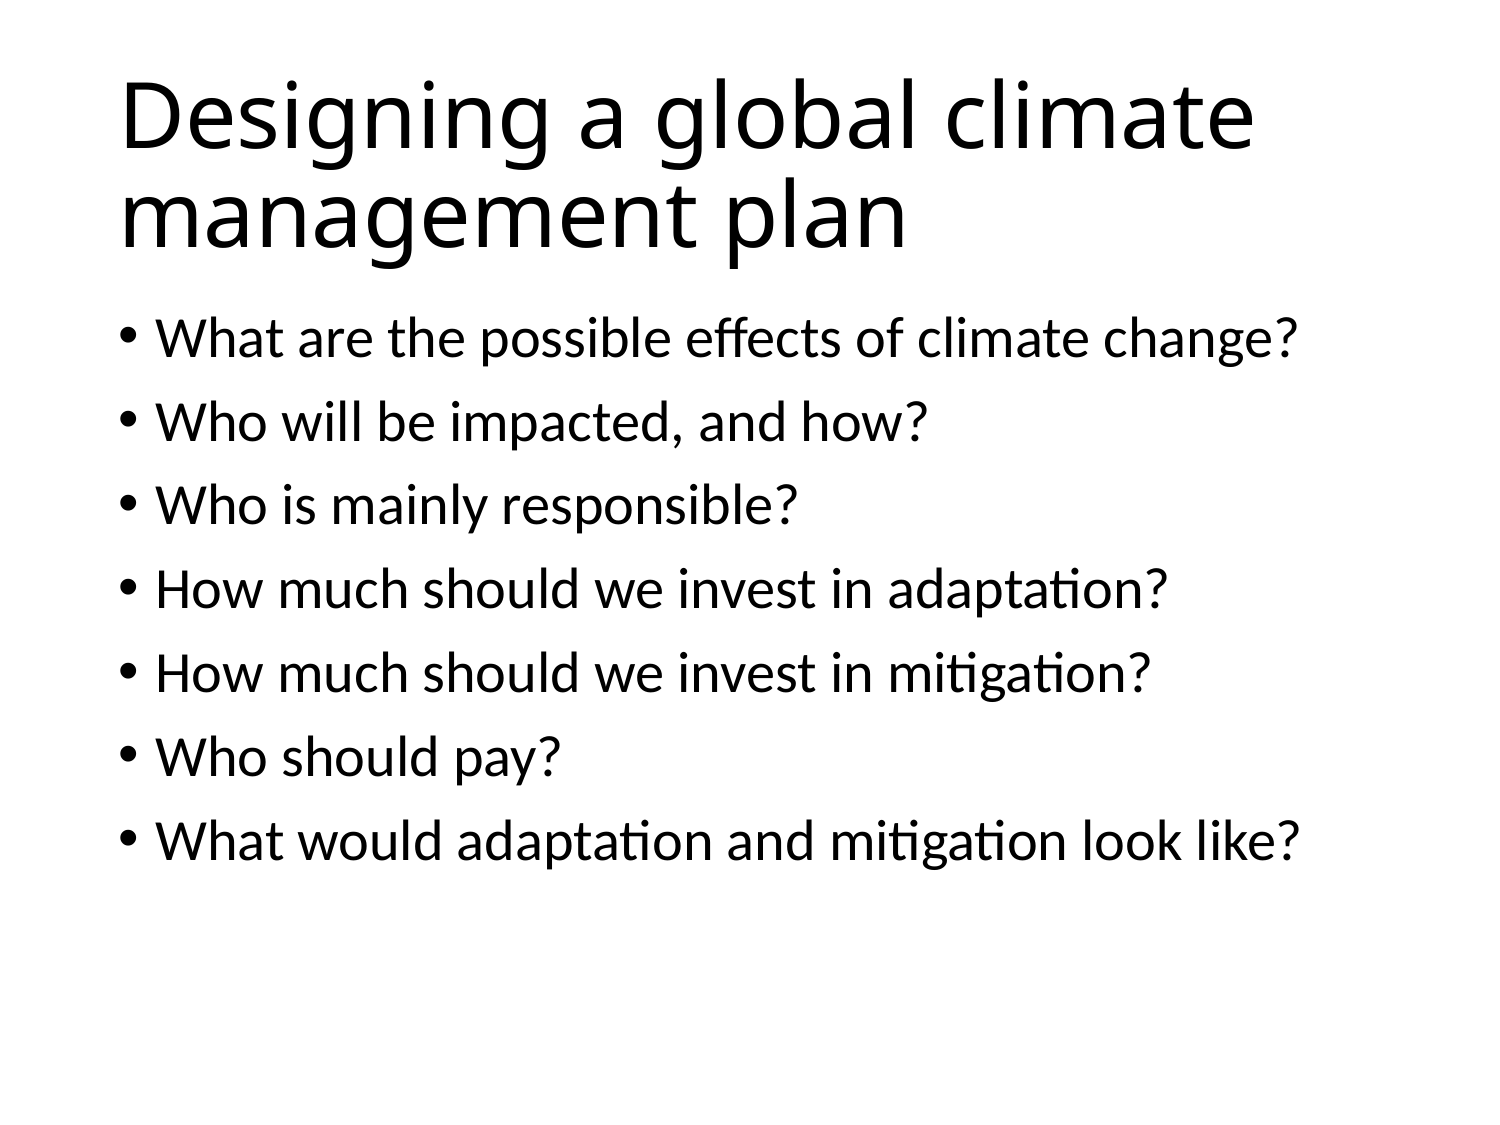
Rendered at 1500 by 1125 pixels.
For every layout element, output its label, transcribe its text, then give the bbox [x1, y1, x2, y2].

list What are the possible effects of climate change? Who will be impacted, and how? Who is mainly responsible? How much should we invest in adaptation? How much should we invest in mitigation? Who should pay? What would adaptation and mitigation look like? [103, 299, 1397, 1014]
title Designing a global climate management plan [103, 59, 1397, 278]
